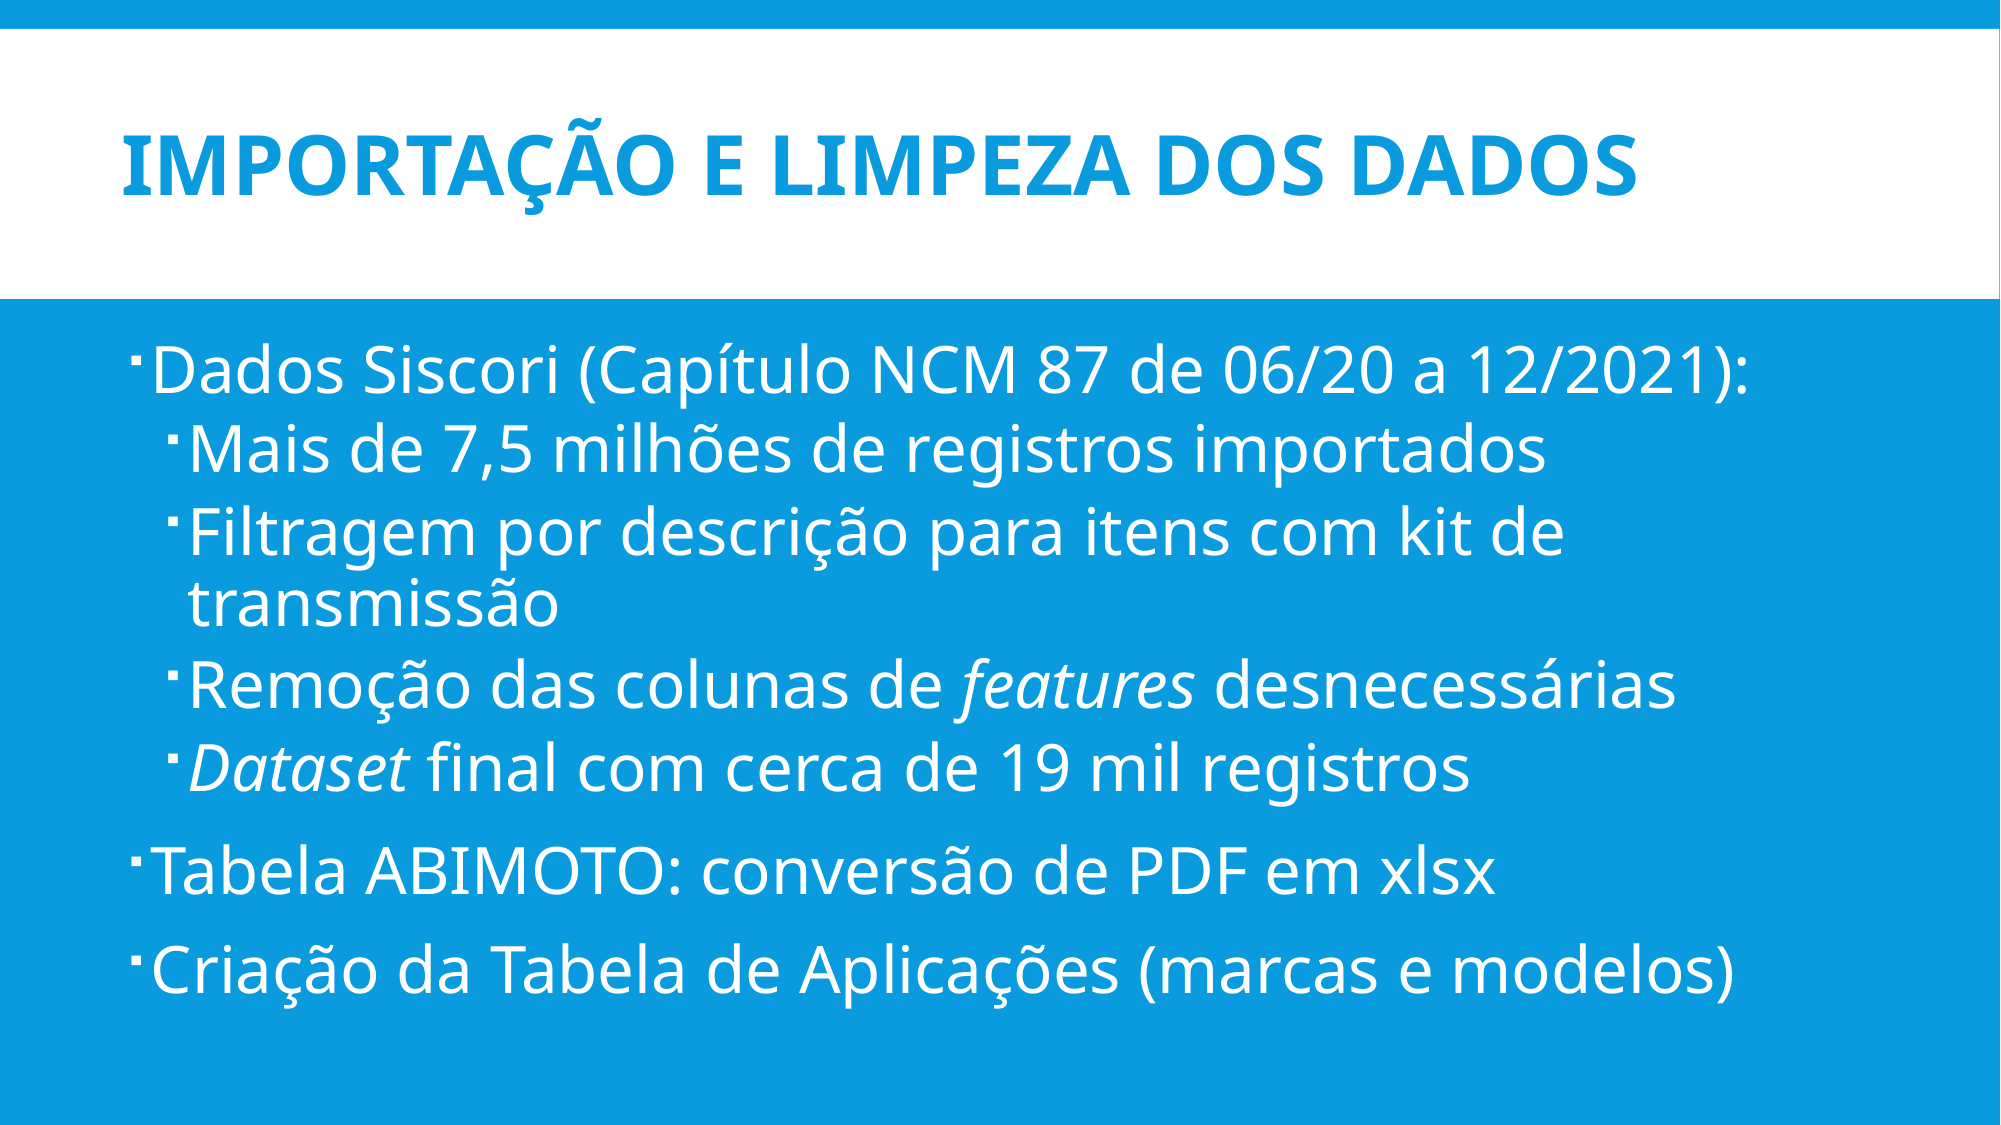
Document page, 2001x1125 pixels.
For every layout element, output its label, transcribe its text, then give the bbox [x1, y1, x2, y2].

title Importação e Limpeza dos Dados [106, 46, 1904, 295]
list Dados Siscori (Capítulo NCM 87 de 06/20 a 12/2021): Mais de 7,5 milhões de registros importados Filtragem por descrição para itens com kit de transmissão Remoção das colunas de features desnecessárias Dataset final com cerca de 19 mil registros Tabela ABIMOTO: conversão de PDF em xlsx Criação da Tabela de Aplicações (marcas e modelos) [106, 329, 1904, 1020]
